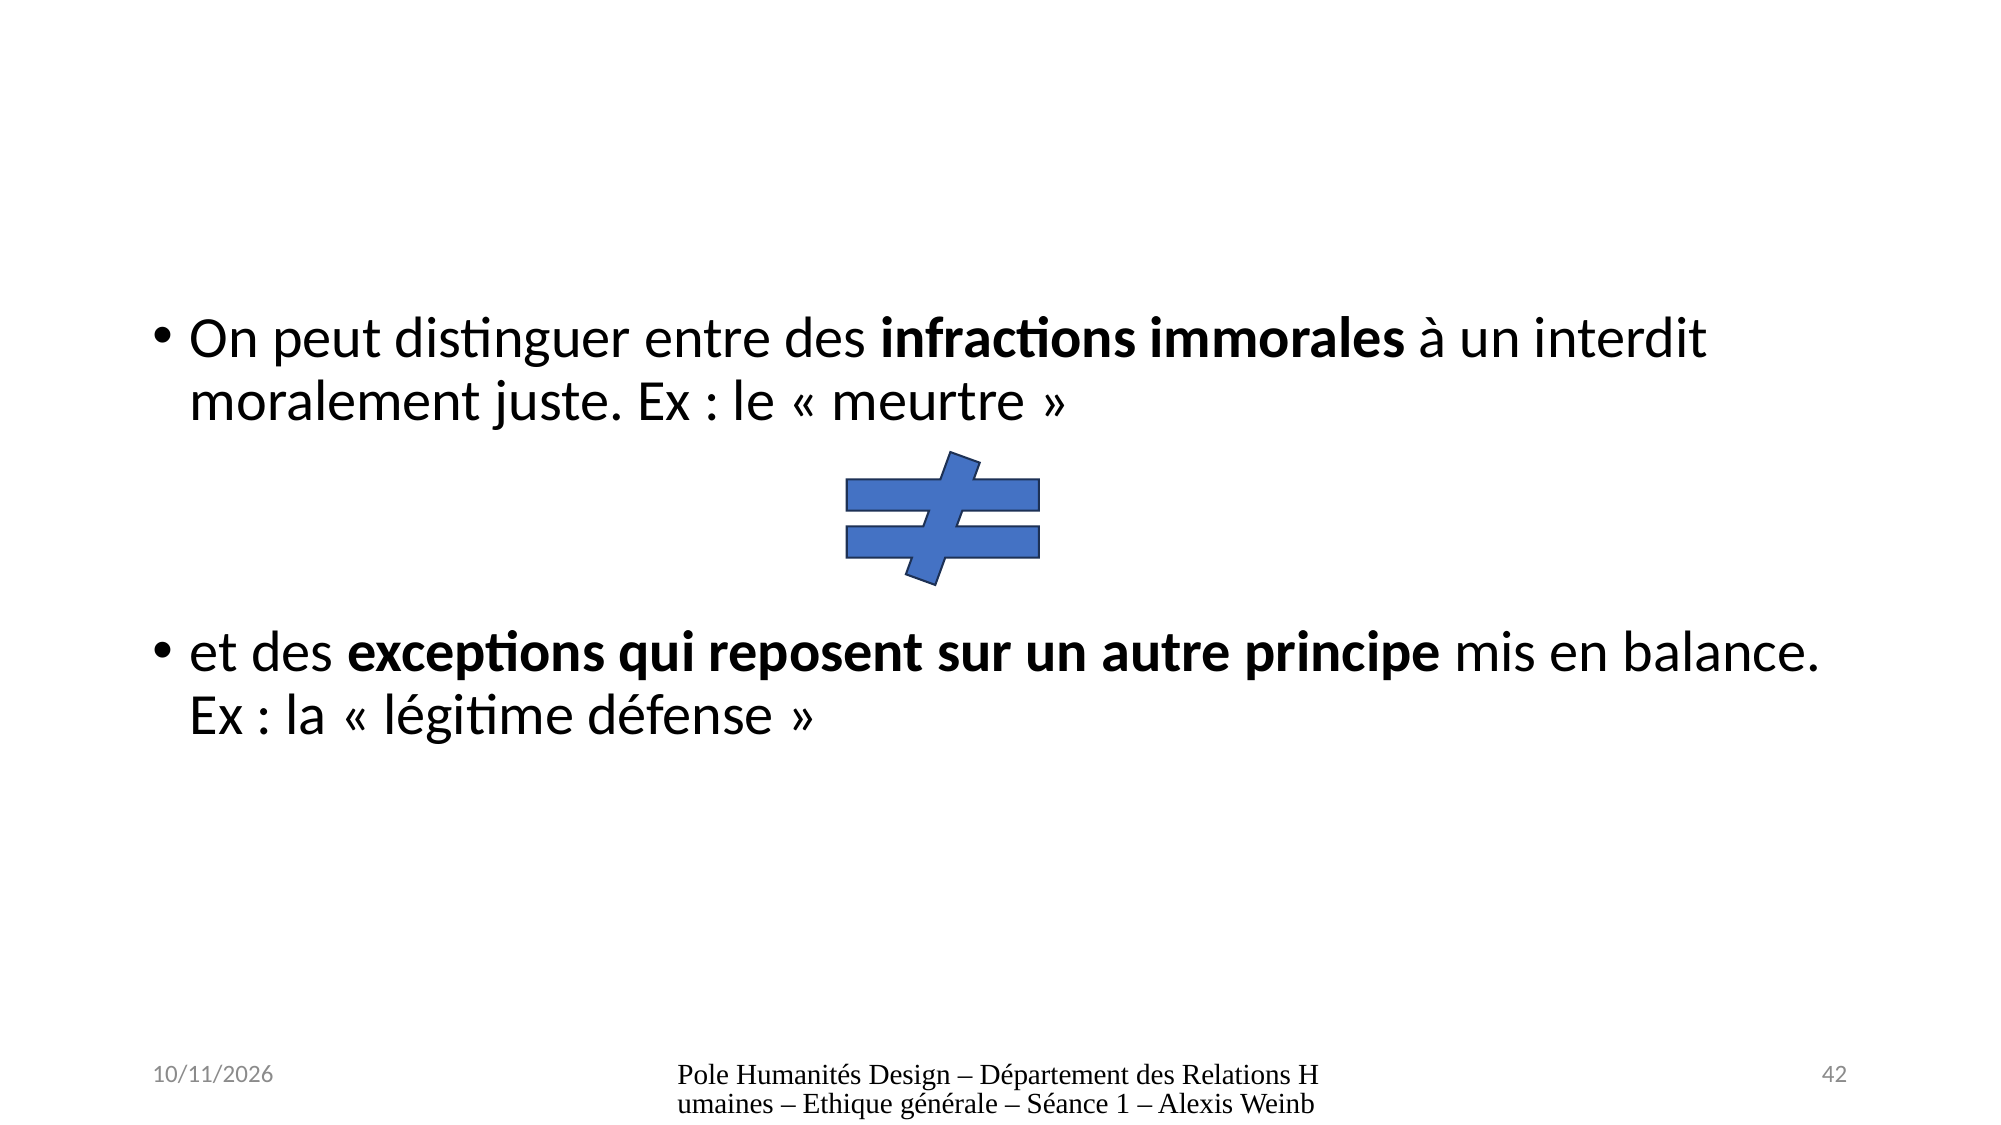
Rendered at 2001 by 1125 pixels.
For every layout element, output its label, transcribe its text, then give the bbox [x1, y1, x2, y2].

footer Pole Humanités Design – Département des Relations Humaines – Ethique générale – Séance 1 – Alexis Weinberg [662, 1042, 1338, 1103]
slide_number 42 [1412, 1042, 1863, 1103]
text_box [845, 450, 1040, 587]
list On peut distinguer entre des infractions immorales à un interdit moralement juste. Ex : le « meurtre » et des exceptions qui reposent sur un autre principe mis en balance. Ex : la « légitime défense » [137, 299, 1863, 1014]
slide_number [137, 1042, 588, 1103]
